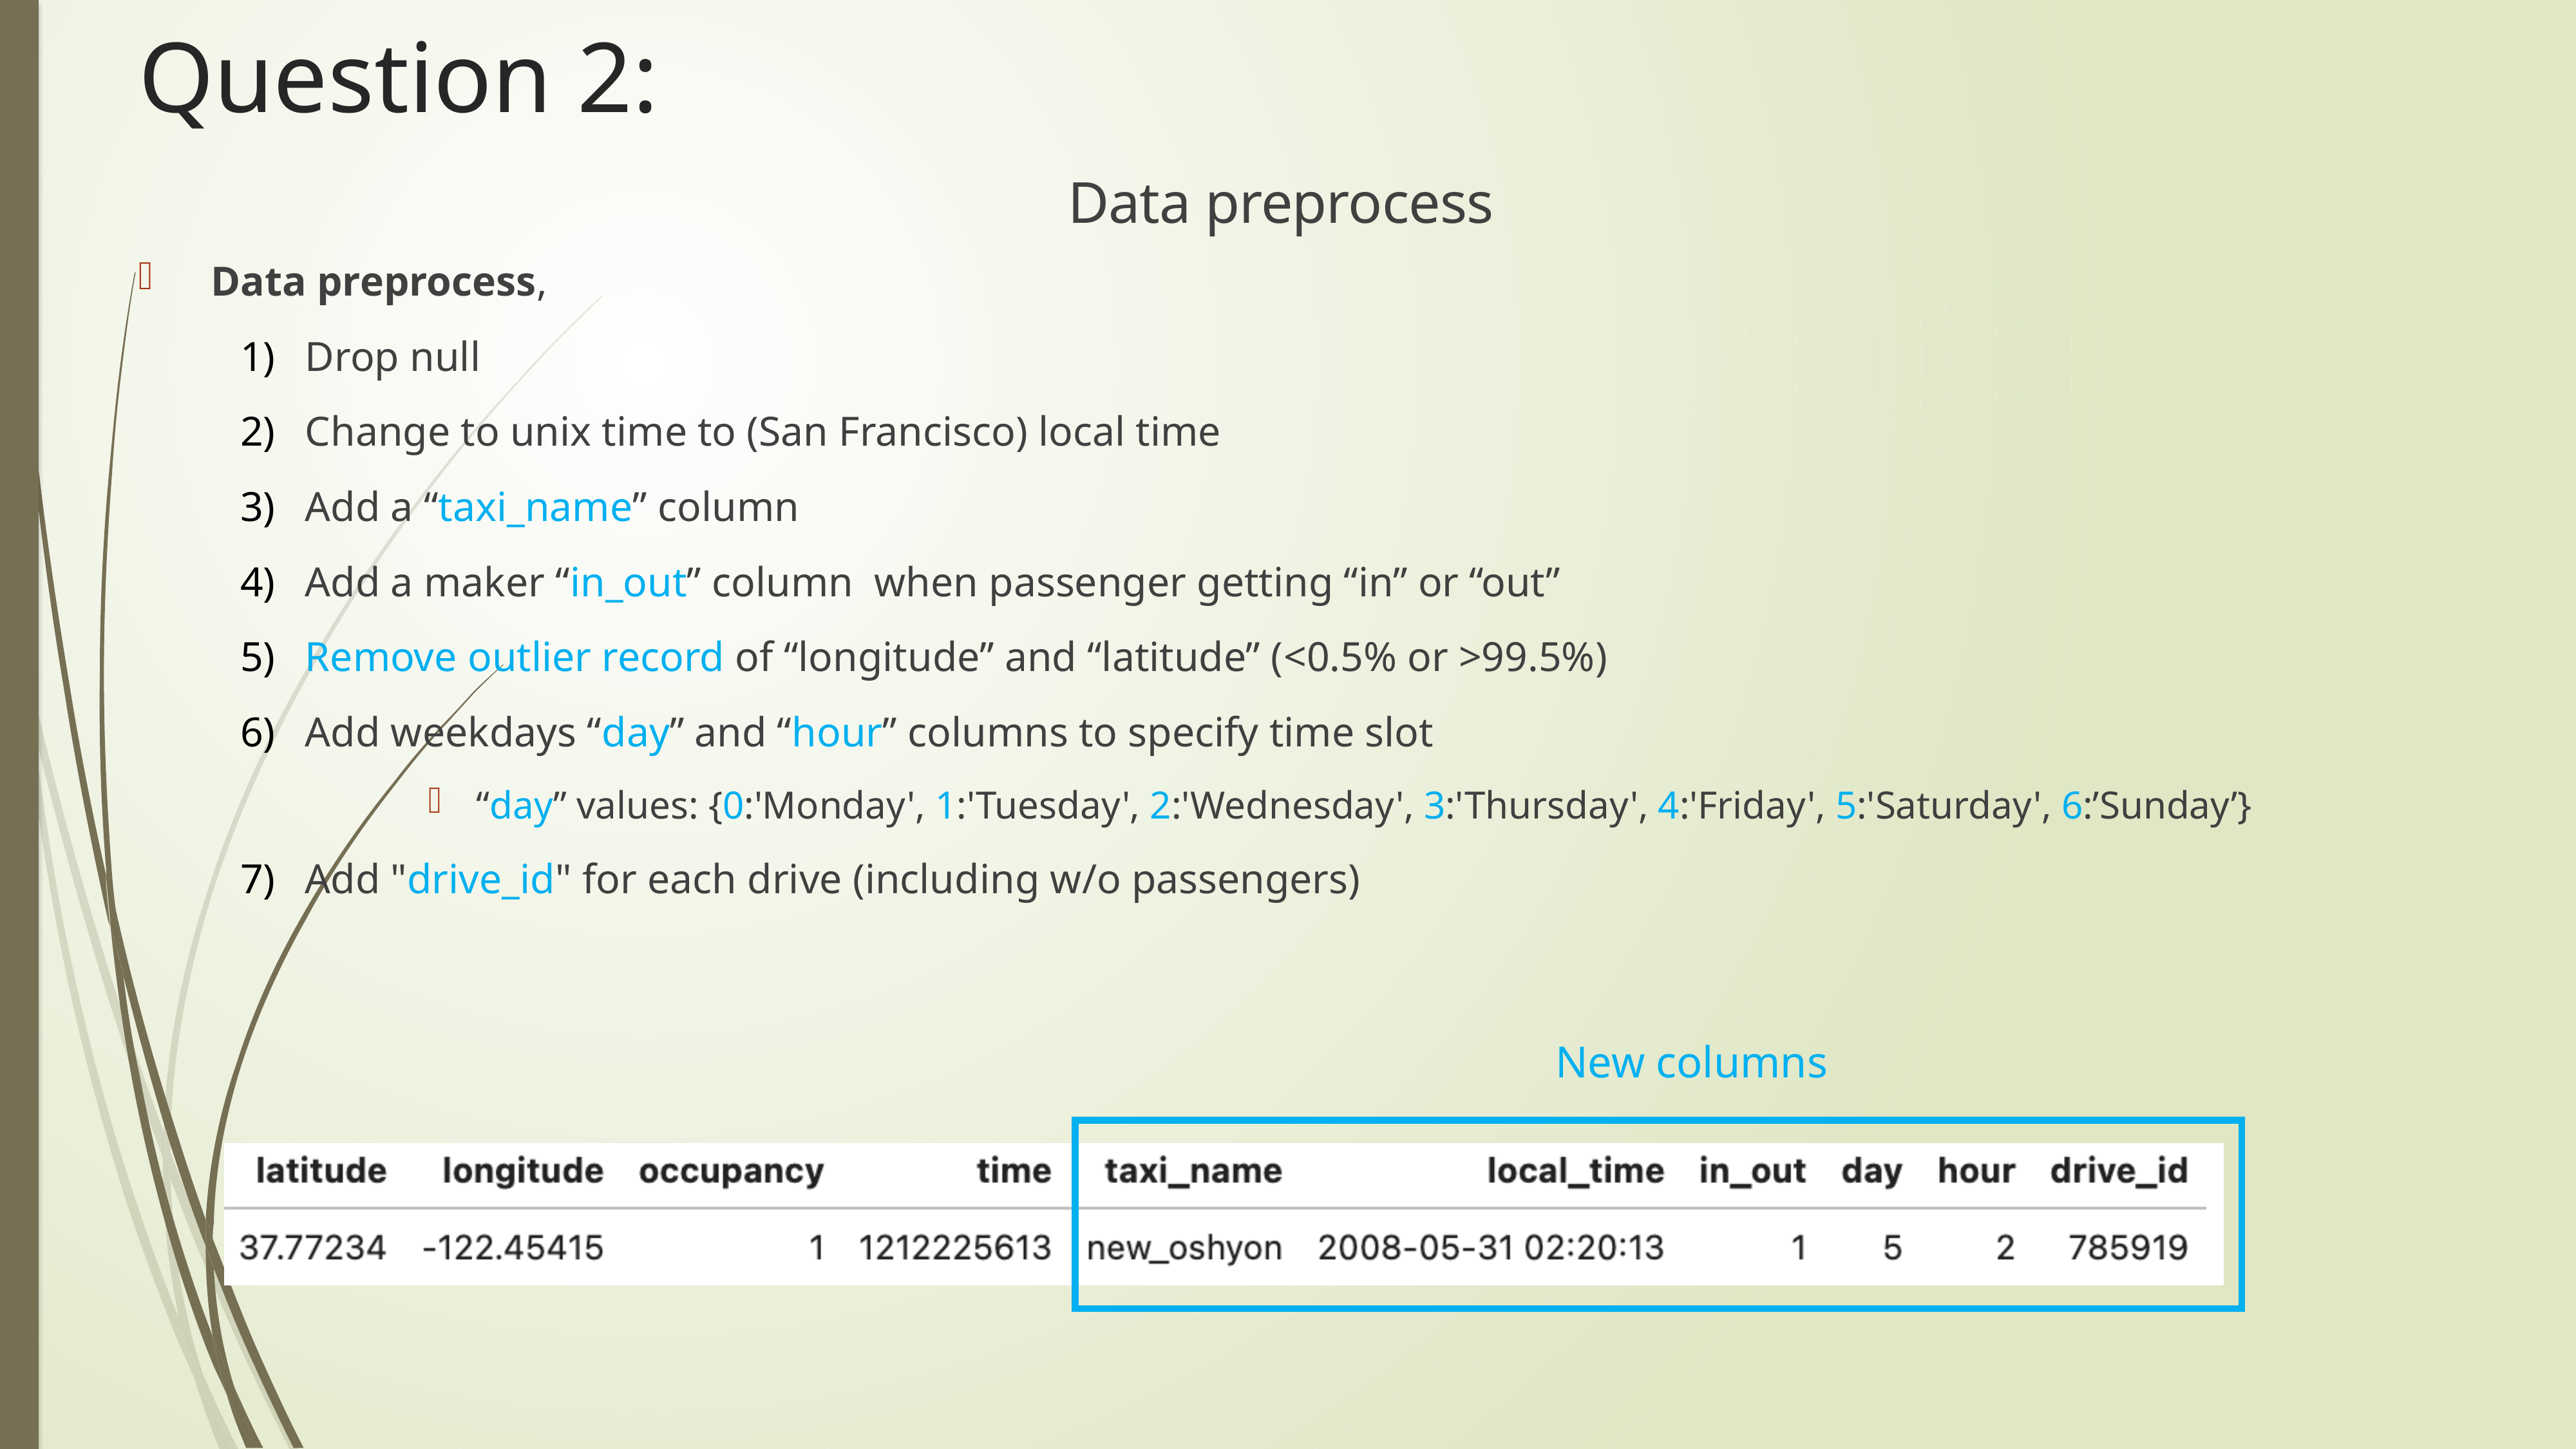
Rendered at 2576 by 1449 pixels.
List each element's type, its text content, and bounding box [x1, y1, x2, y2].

list Data preprocess, Drop null Change to unix time to (San Francisco) local time Add a “taxi_name” column Add a maker “in_out” column when passenger getting “in” or “out” Remove outlier record of “longitude” and “latitude” (<0.5% or >99.5%) Add weekdays “day” and “hour” columns to specify time slot “day” values: {0:'Monday', 1:'Tuesday', 2:'Wednesday', 3:'Thursday', 4:'Friday', 5:'Saturday', 6:’Sunday’} Add "drive_id" for each drive (including w/o passengers) [128, 251, 2448, 1148]
picture [224, 1143, 1071, 1286]
text_box New columns [1549, 1028, 1872, 1093]
picture [1079, 1143, 2224, 1286]
list Data preprocess [129, 162, 2447, 250]
title Question 2: [129, 11, 2447, 162]
text_box [1075, 1120, 2242, 1309]
